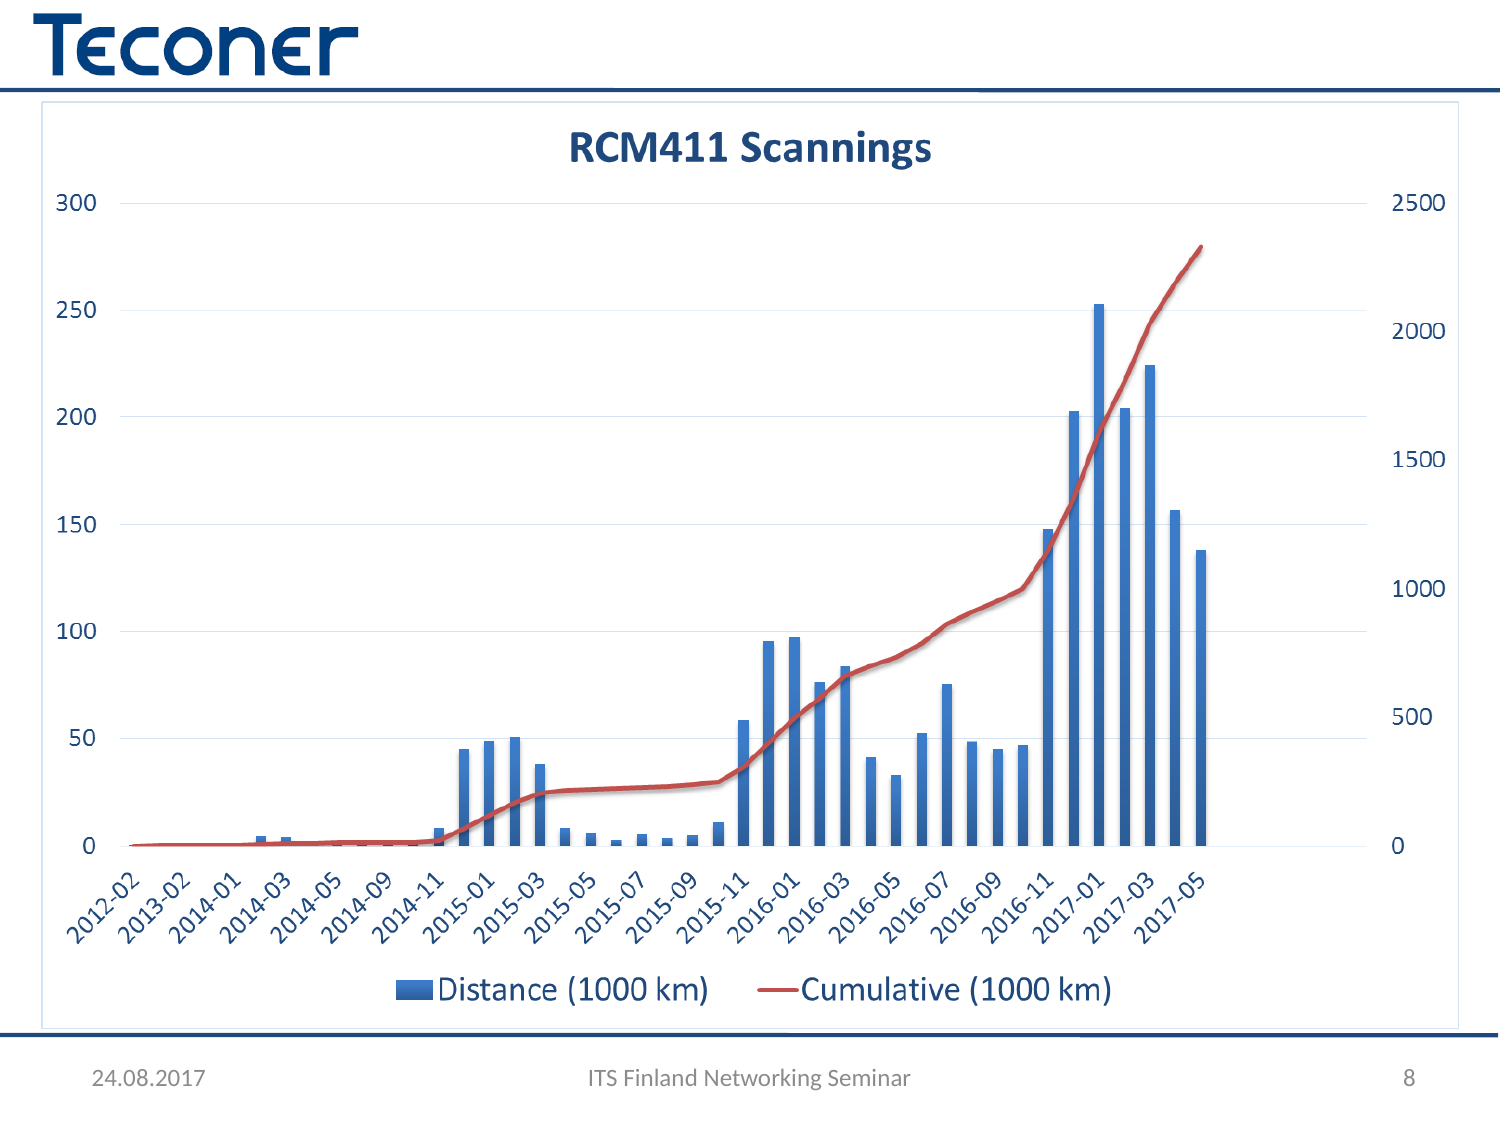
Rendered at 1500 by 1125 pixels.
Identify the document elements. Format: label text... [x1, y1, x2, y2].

picture [29, 7, 361, 79]
footer ITS Finland Networking Seminar [512, 1046, 988, 1107]
picture [41, 101, 1459, 1029]
slide_number 8 [1080, 1046, 1431, 1107]
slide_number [76, 1046, 427, 1107]
